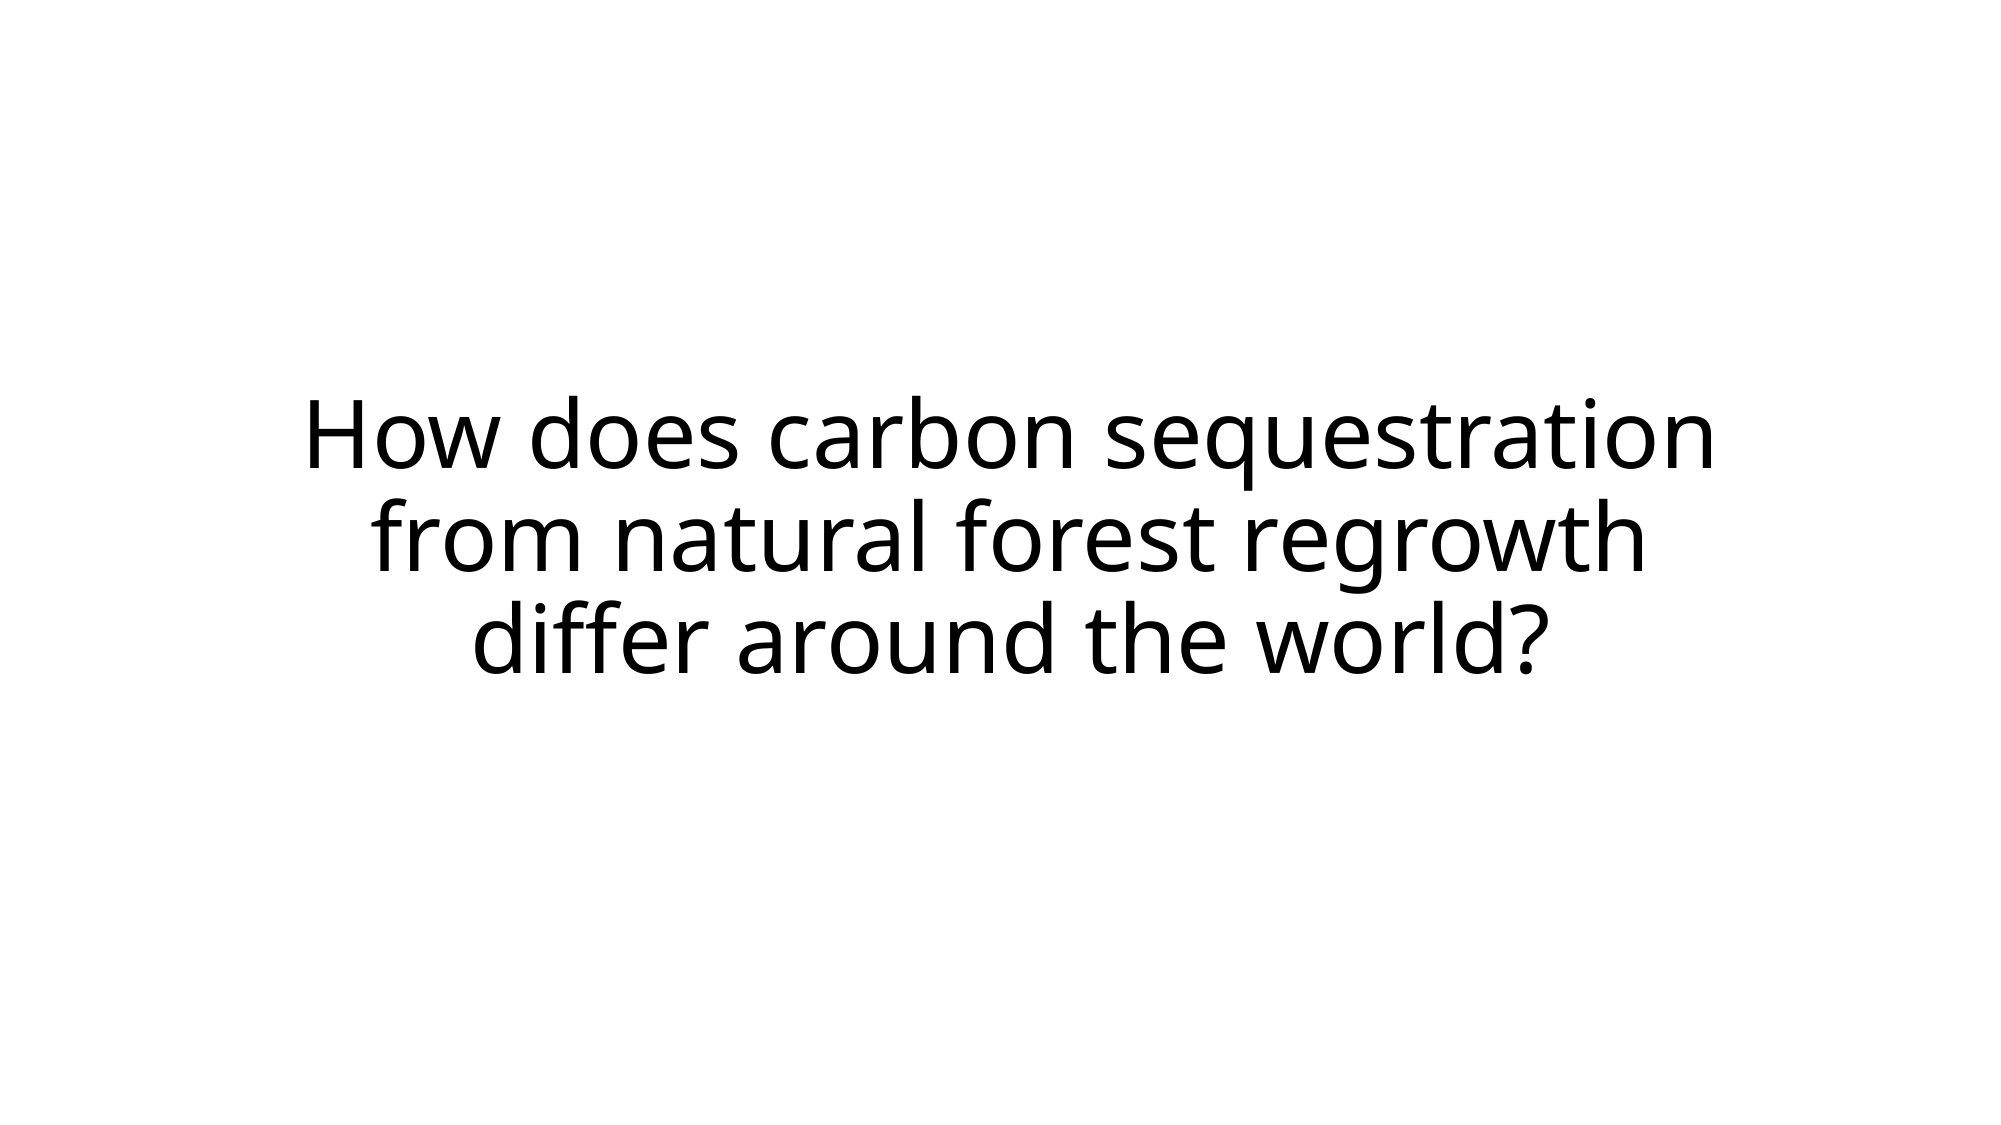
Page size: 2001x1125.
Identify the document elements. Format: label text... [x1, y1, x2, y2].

title How does carbon sequestration from natural forest regrowth differ around the world? [260, 309, 1761, 702]
